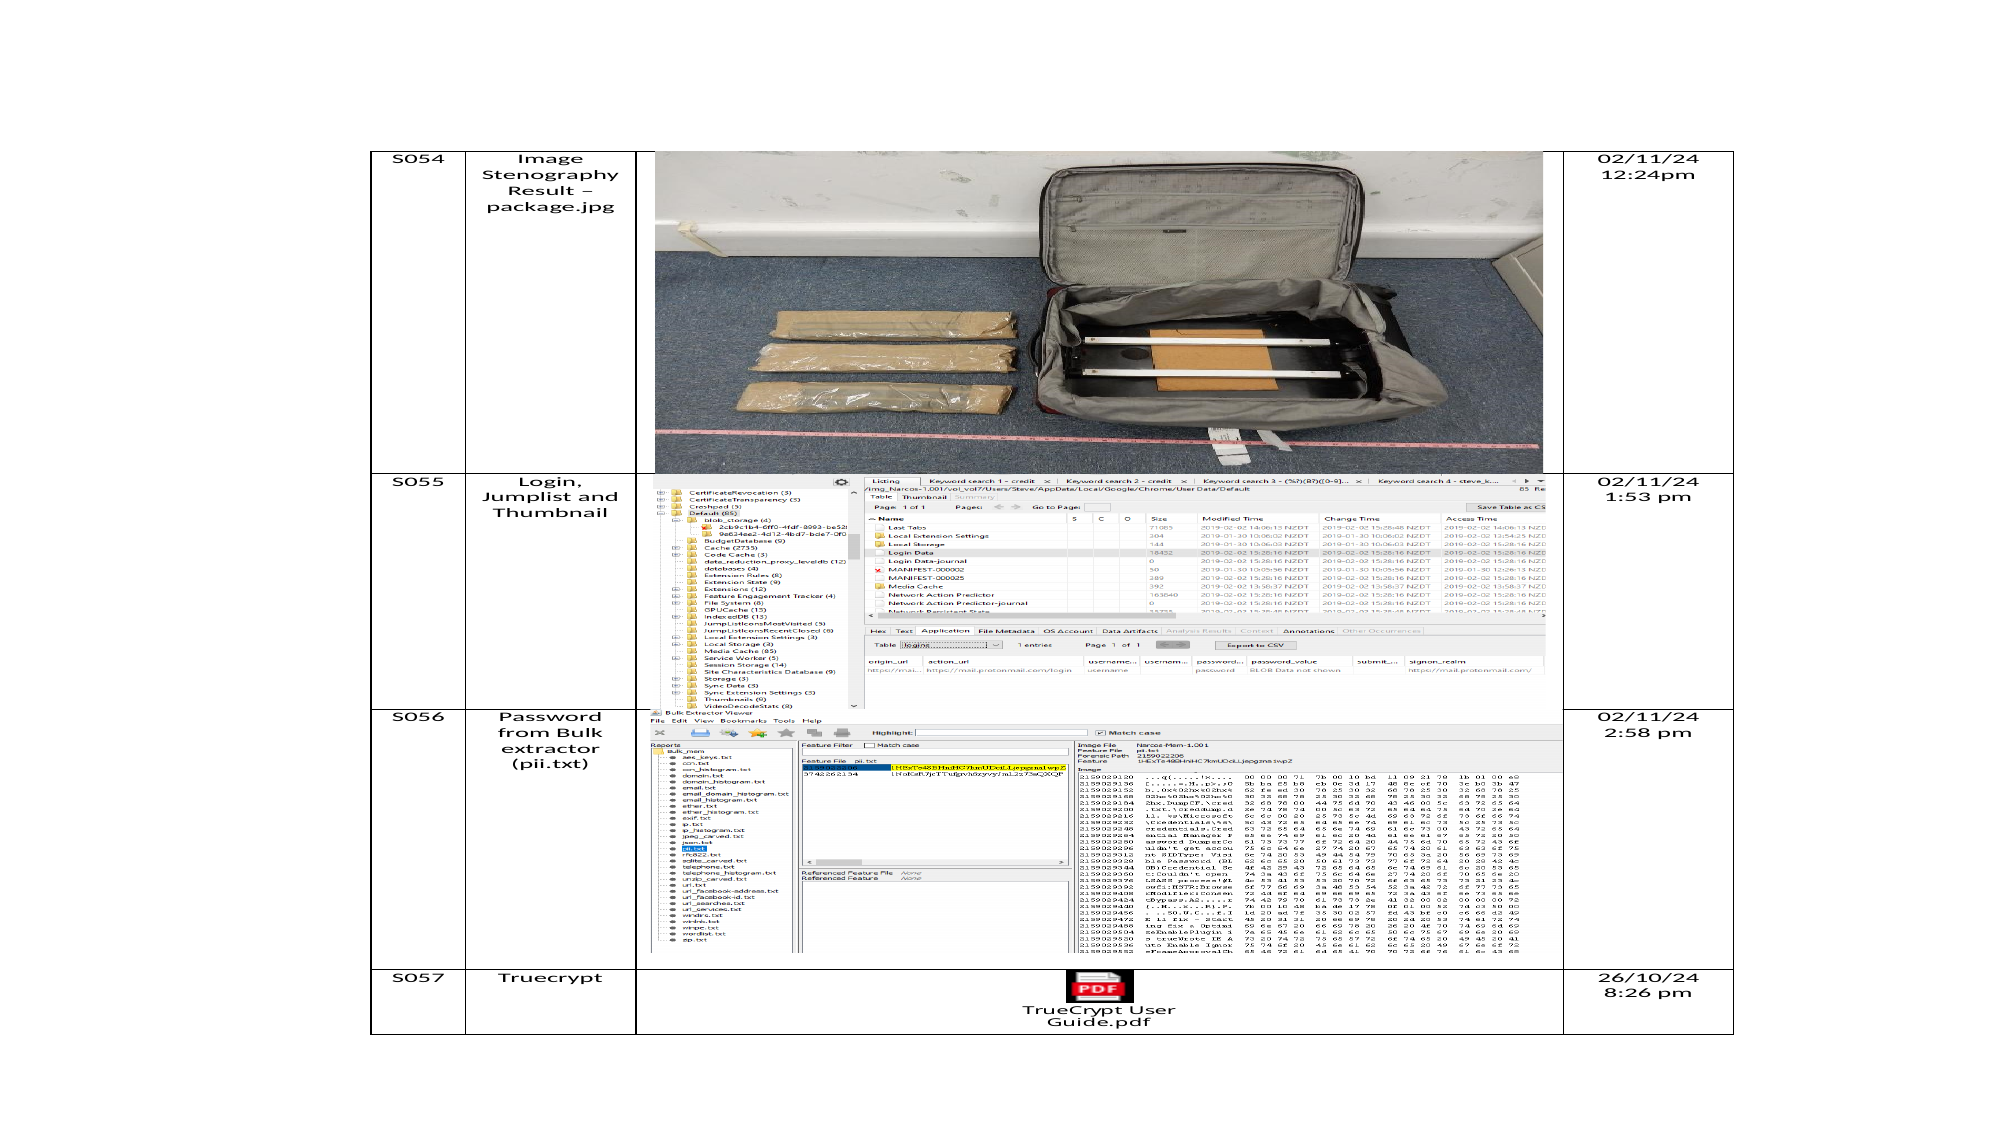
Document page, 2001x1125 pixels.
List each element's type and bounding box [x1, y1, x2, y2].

picture [254, 67, 1769, 1069]
